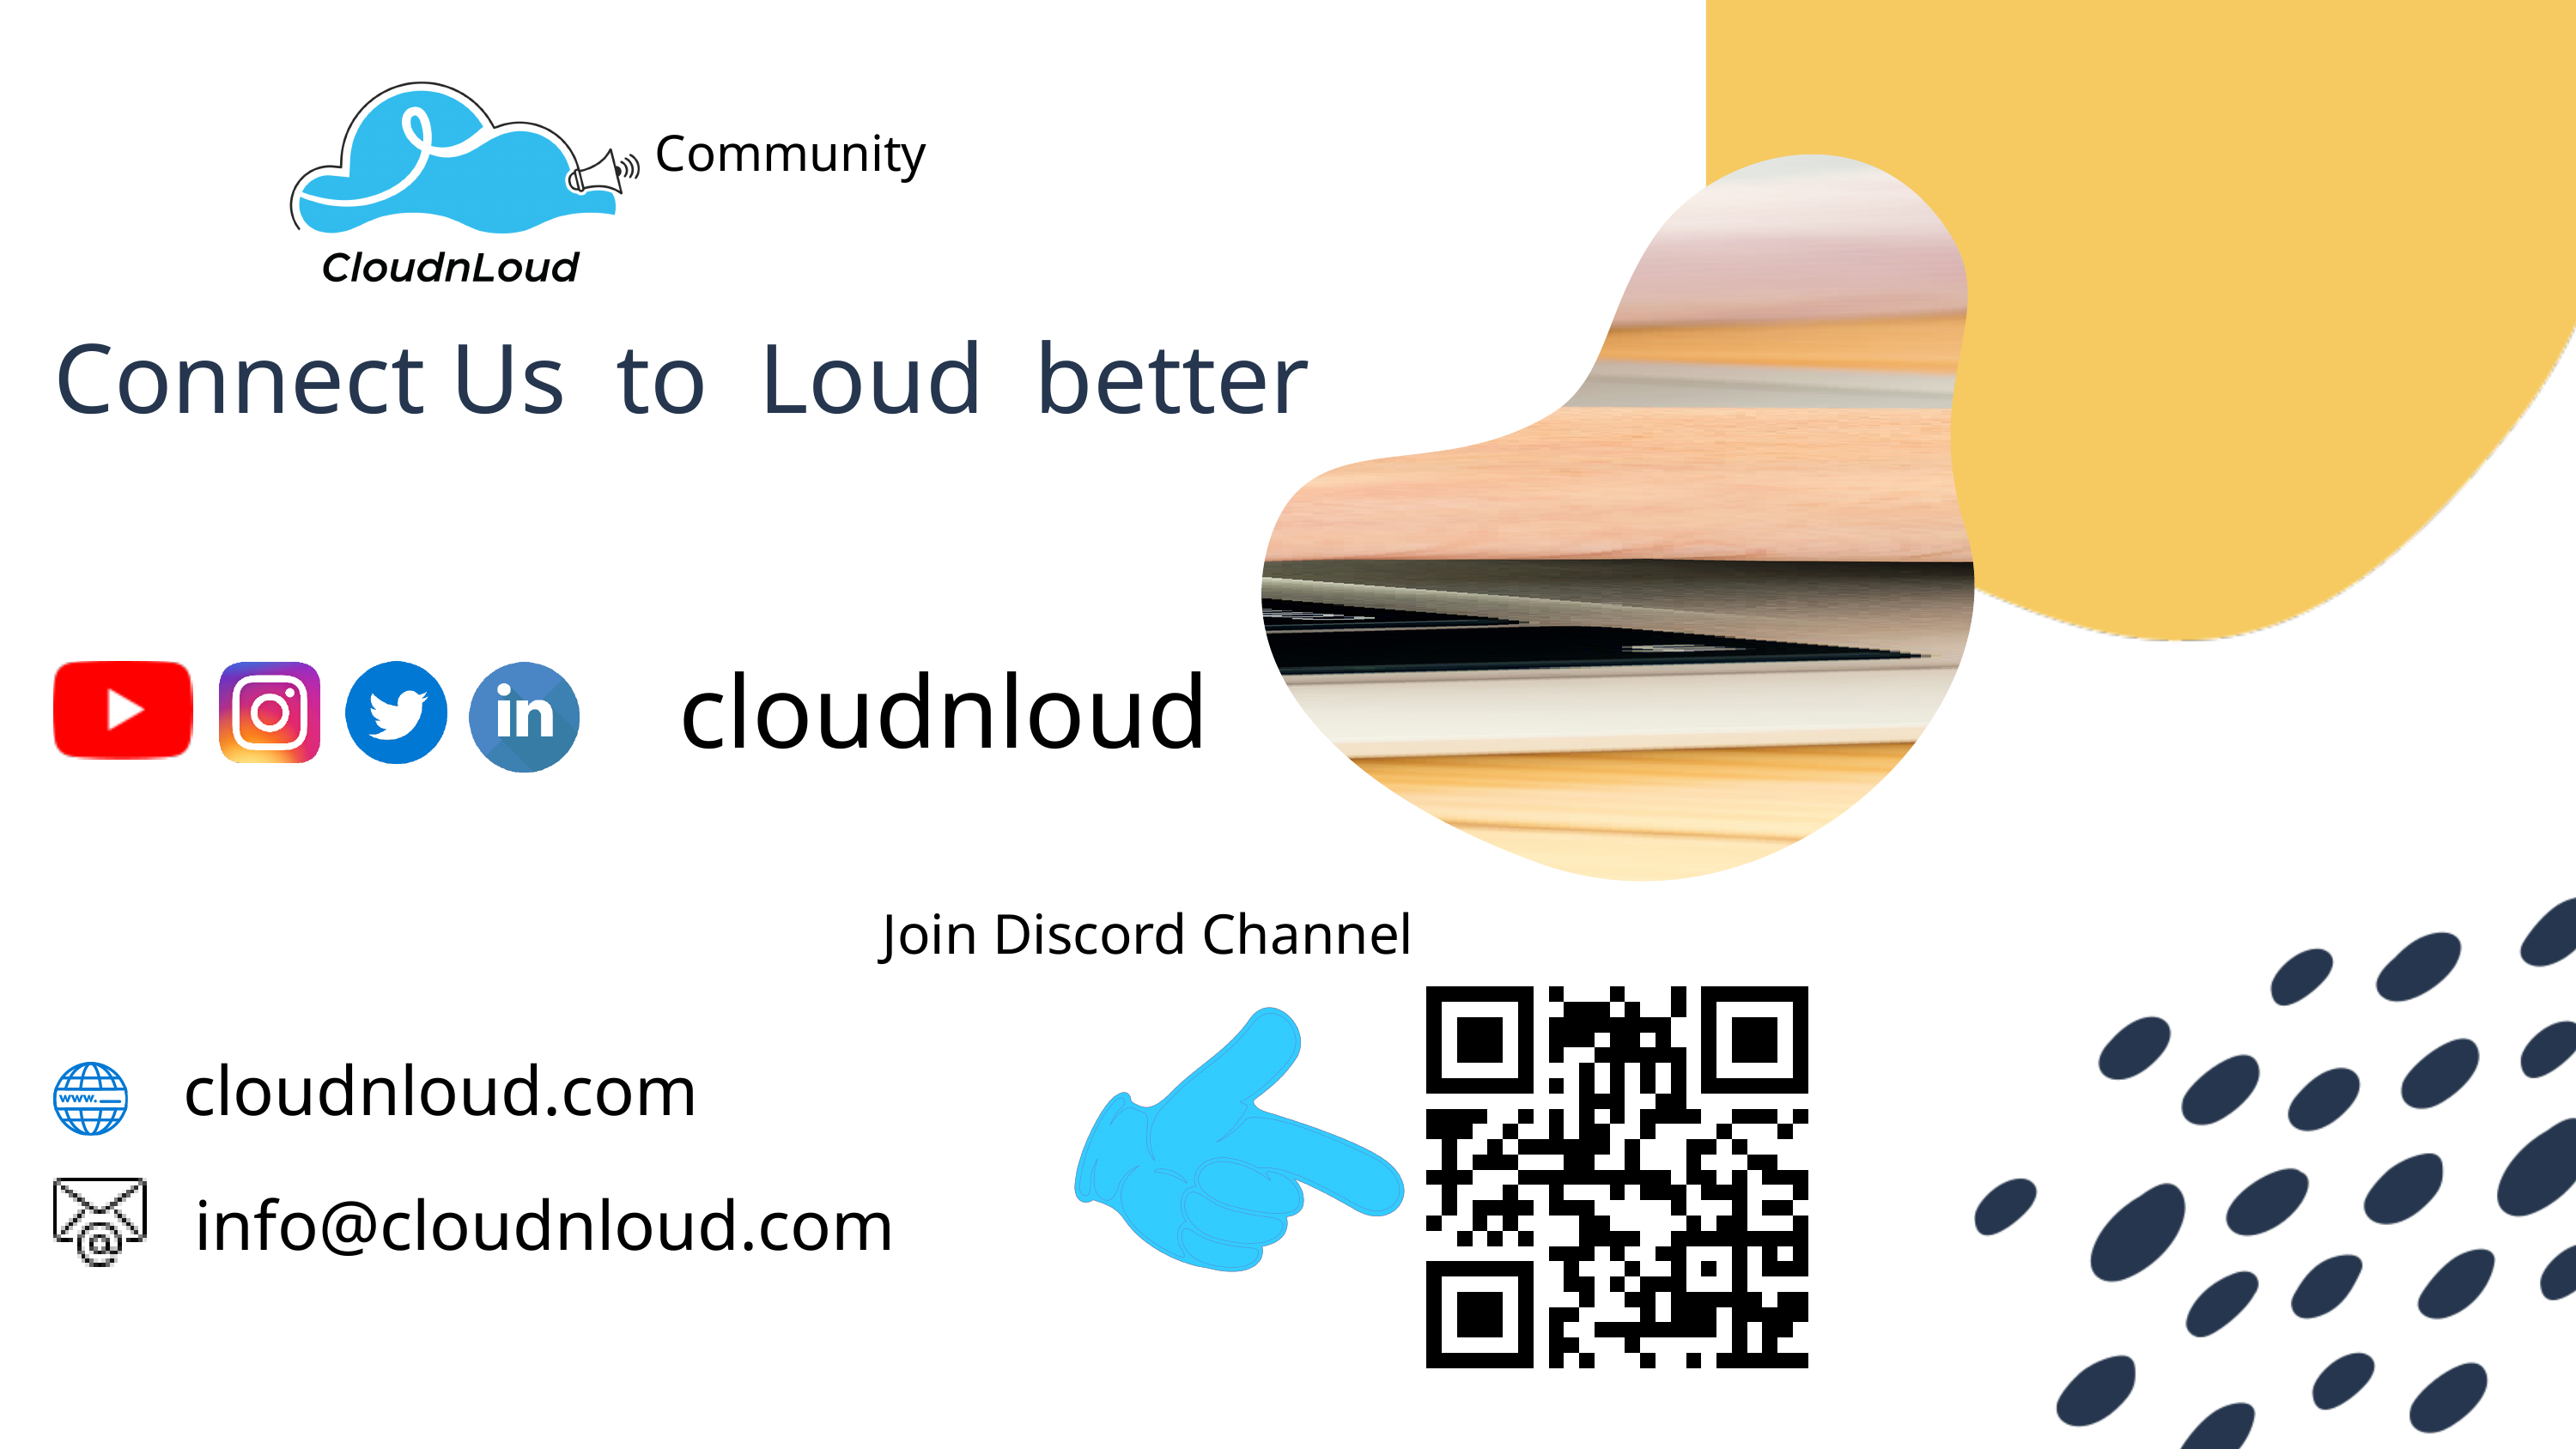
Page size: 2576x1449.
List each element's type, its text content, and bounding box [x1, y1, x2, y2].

text_box Community [732, 130, 986, 181]
picture [1705, 0, 2576, 693]
picture [53, 1178, 147, 1267]
picture [53, 1061, 128, 1136]
picture [1974, 895, 2576, 1449]
text_box cloudnloud [656, 627, 1226, 768]
text_box cloudnloud.com [131, 1034, 751, 1130]
picture [469, 662, 585, 778]
text_box Connect Us to Loud better [53, 298, 1226, 433]
picture [1054, 972, 1825, 1384]
text_box Join Discord Channel [863, 888, 1434, 1041]
picture [53, 661, 193, 760]
picture [201, 51, 728, 314]
text_box info@cloudnloud.com [186, 1168, 903, 1359]
picture [219, 662, 320, 764]
picture [344, 661, 448, 765]
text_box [1230, 103, 2025, 951]
